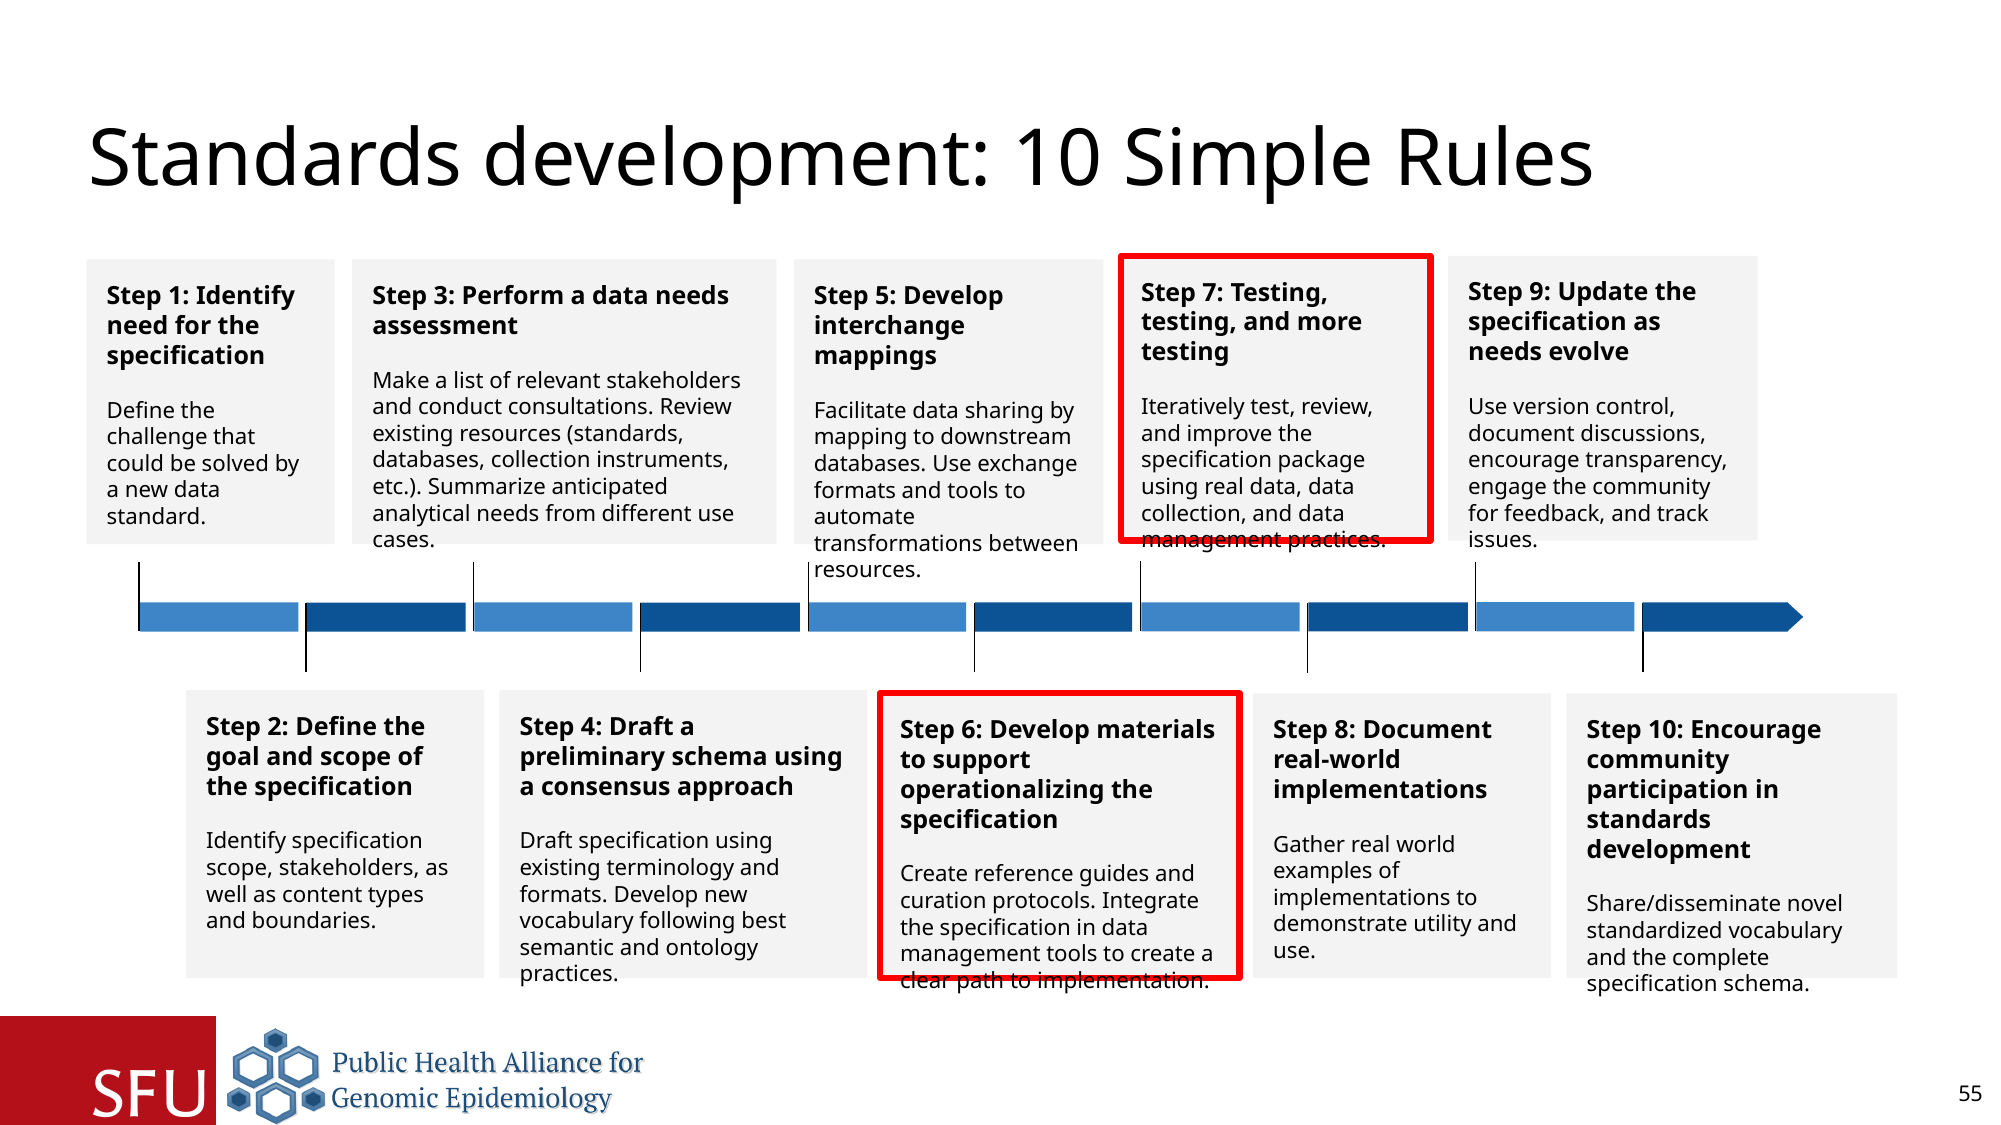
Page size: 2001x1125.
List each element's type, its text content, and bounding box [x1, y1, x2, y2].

slide_number 55 [1912, 1065, 1998, 1125]
text_box Step 4: Draft a preliminary schema using a consensus approach Draft specification using existing terminology and formats. Develop new vocabulary following best semantic and ontology practices. [499, 690, 868, 978]
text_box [1642, 601, 1804, 633]
text_box [140, 602, 299, 632]
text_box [0, 1016, 646, 1125]
text_box Step 5: Develop interchange mappings Facilitate data sharing by mapping to downstream databases. Use exchange formats and tools to automate transformations between resources. [793, 259, 1104, 545]
text_box [474, 602, 633, 632]
text_box [641, 602, 800, 632]
title Standards development: 10 Simple Rules [68, 97, 1932, 223]
text_box [976, 602, 1133, 632]
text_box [1306, 601, 1469, 673]
text_box [1477, 602, 1635, 632]
text_box Step 10: Encourage community participation in standards development Share/disseminate novel standardized vocabulary and the complete specification schema. [1566, 693, 1898, 978]
text_box Step 3: Perform a data needs assessment Make a list of relevant stakeholders and conduct consultations. Review existing resources (standards, databases, collection instruments, etc.). Summarize anticipated analytical needs from different use cases. [352, 259, 777, 544]
text_box Step 2: Define the goal and scope of the specification Identify specification scope, stakeholders, as well as content types and boundaries. [186, 690, 485, 978]
text_box Step 1: Identify need for the specification Define the challenge that could be solved by a new data standard. [86, 259, 335, 545]
text_box Step 8: Document real-world implementations Gather real world examples of implementations to demonstrate utility and use. [1253, 693, 1552, 978]
text_box Step 9: Update the specification as needs evolve Use version control, document discussions, encourage transparency, engage the community for feedback, and track issues. [1448, 255, 1758, 541]
text_box [307, 602, 466, 632]
text_box Step 6: Develop materials to support operationalizing the specification Create reference guides and curation protocols. Integrate the specification in data management tools to create a clear path to implementation. [880, 693, 1240, 978]
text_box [1139, 560, 1300, 633]
text_box Step 7: Testing, testing, and more testing Iteratively test, review, and improve the specification package using real data, data collection, and data management practices. [1120, 255, 1431, 541]
text_box [810, 602, 967, 632]
